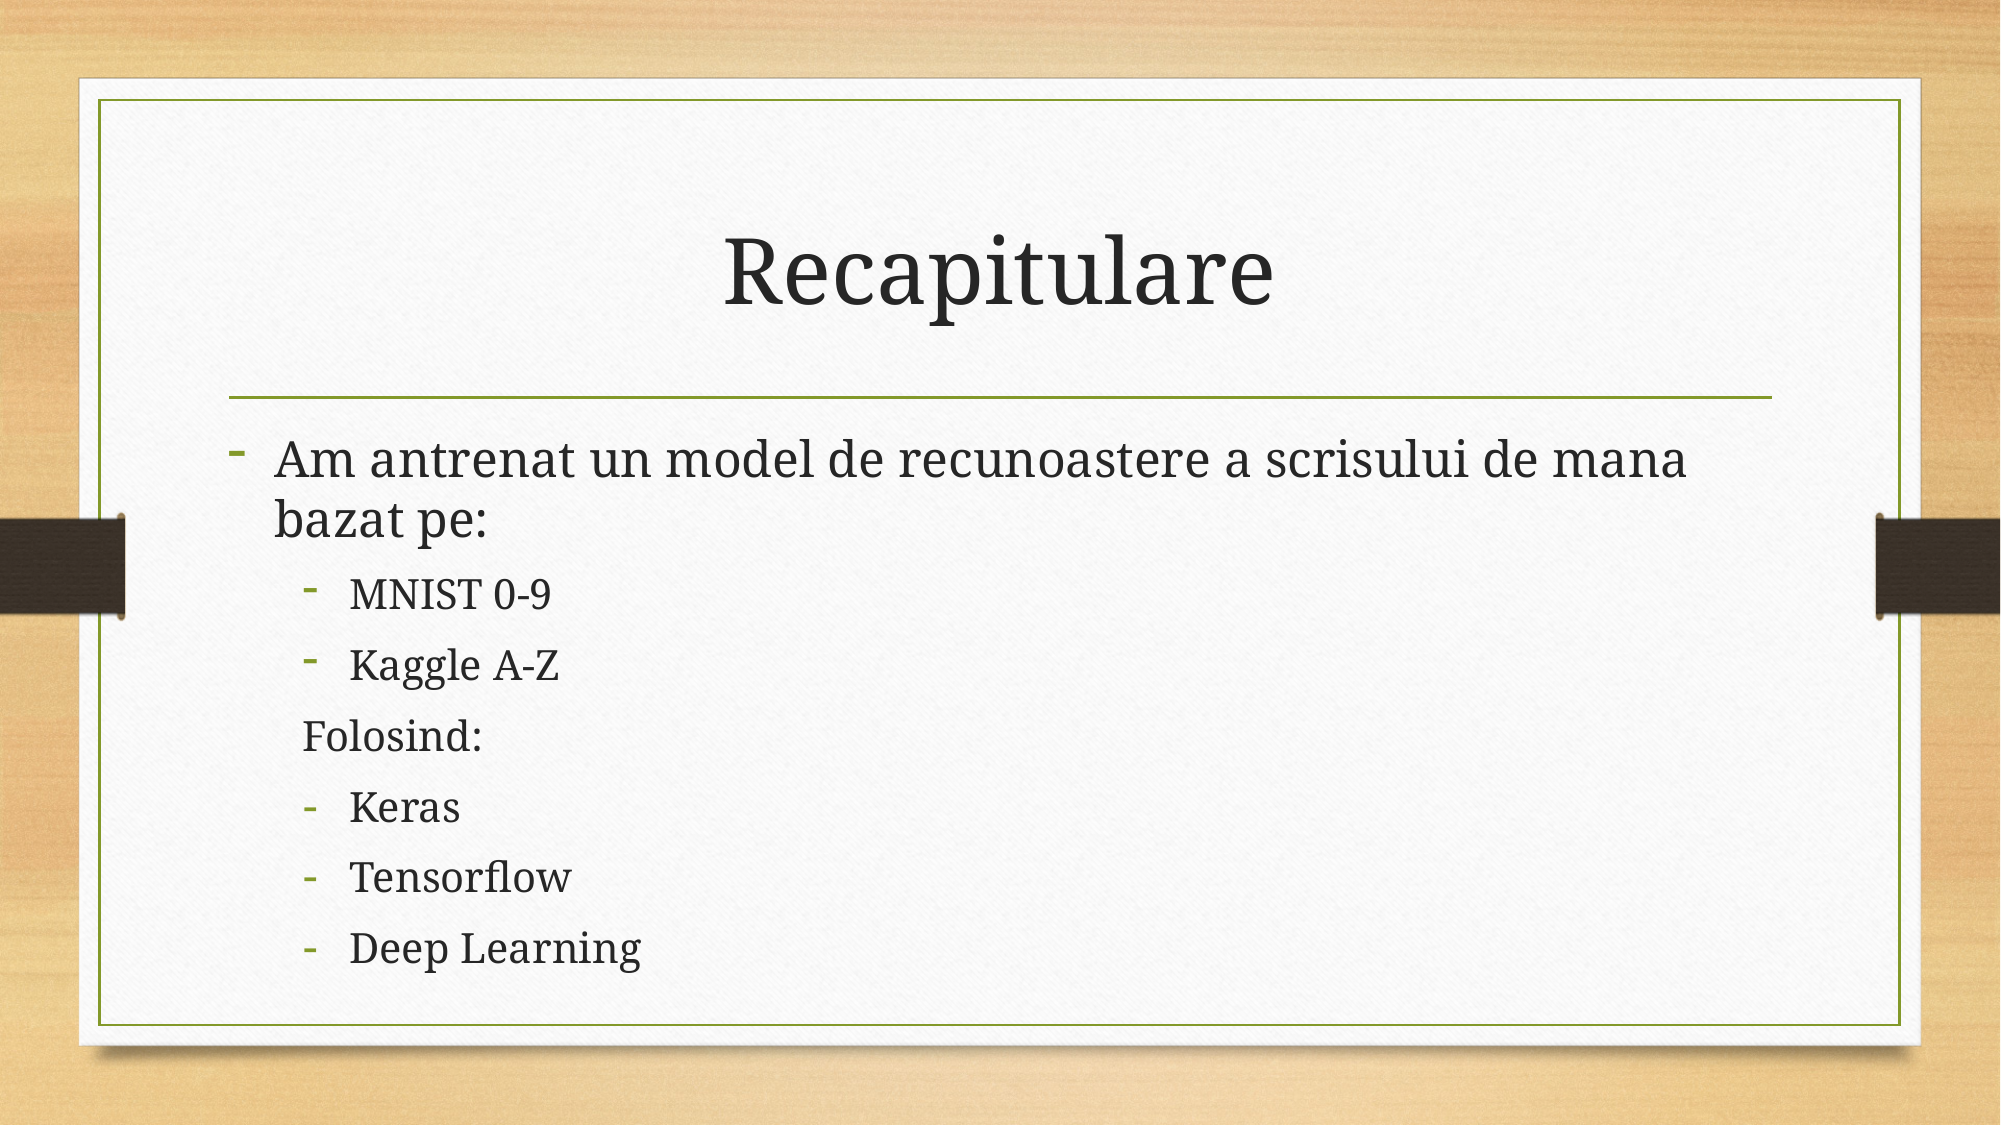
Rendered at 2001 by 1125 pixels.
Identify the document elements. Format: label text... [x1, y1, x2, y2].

title Recapitulare [212, 161, 1788, 375]
picture [0, 0, 2001, 1125]
list Am antrenat un model de recunoastere a scrisului de mana bazat pe: MNIST 0-9 Kaggle A-Z Folosind: Keras Tensorflow Deep Learning [212, 419, 1788, 964]
